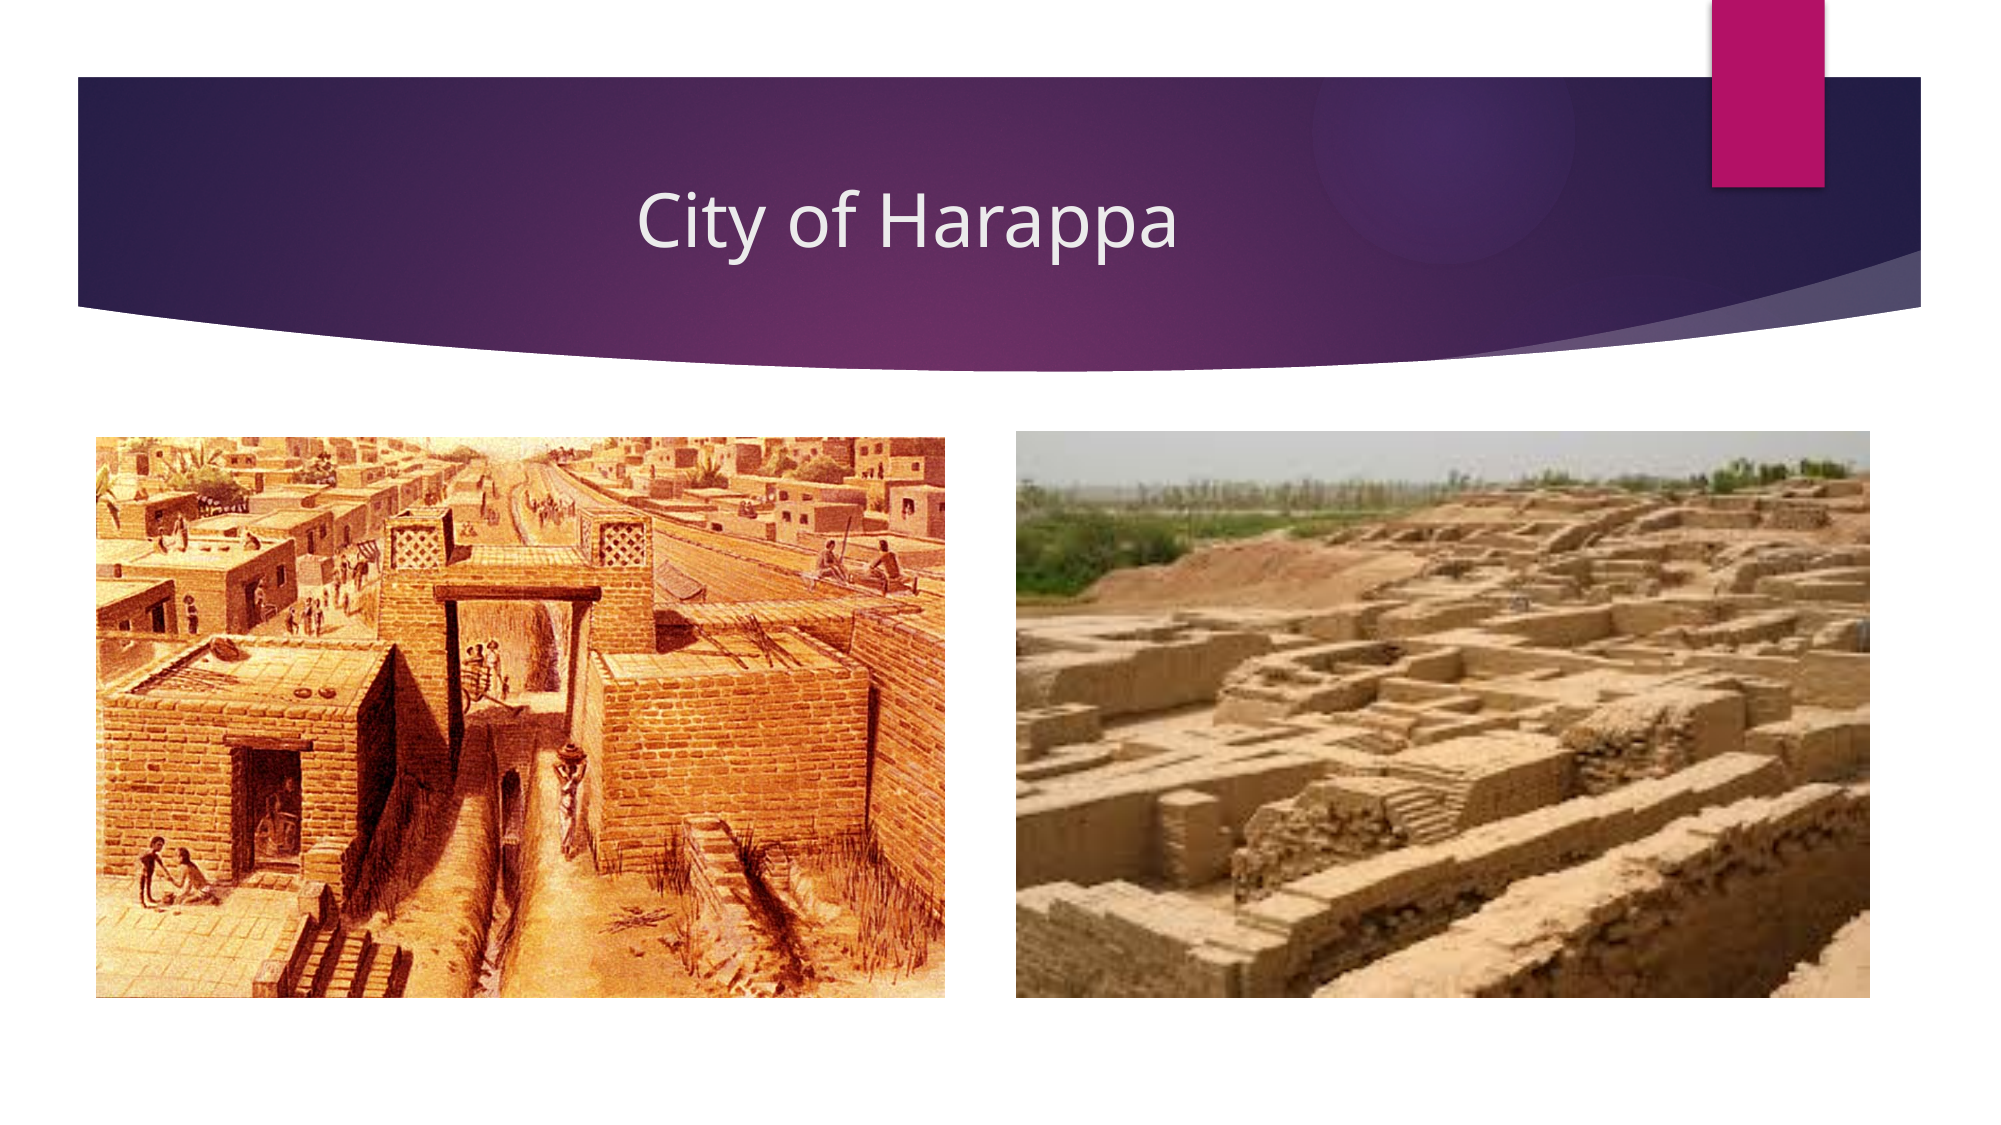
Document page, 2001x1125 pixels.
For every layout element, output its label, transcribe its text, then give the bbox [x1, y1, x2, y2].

title City of Harappa [189, 159, 1627, 276]
picture [1016, 431, 1870, 998]
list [95, 437, 946, 999]
